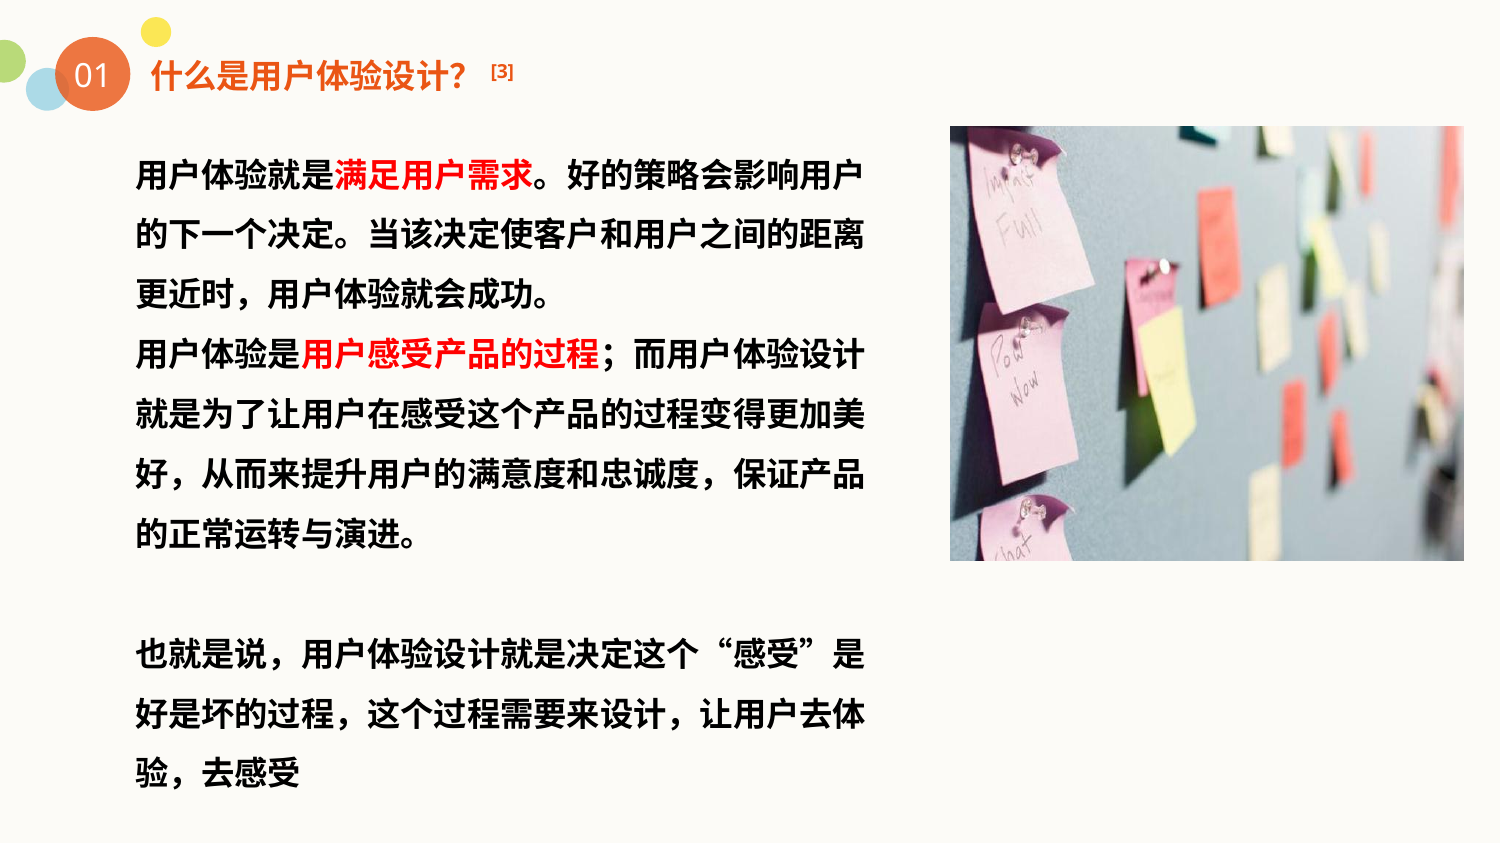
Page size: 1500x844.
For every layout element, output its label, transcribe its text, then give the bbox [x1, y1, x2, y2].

text_box [140, 17, 172, 48]
text_box [0, 39, 26, 83]
text_box 用户体验就是满足用户需求。好的策略会影响用户的下一个决定。当该决定使客户和用户之间的距离更近时，用户体验就会成功。 用户体验是用户感受产品的过程；而用户体验设计就是为了让用户在感受这个产品的过程变得更加美好，从而来提升用户的满意度和忠诚度，保证产品的正常运转与演进。 也就是说，用户体验设计就是决定这个“感受”是好是坏的过程，这个过程需要来设计，让用户去体验，去感受 [120, 126, 904, 800]
text_box [55, 36, 131, 111]
text_box 01 [65, 53, 121, 94]
picture [950, 126, 1464, 561]
text_box 什么是用户体验设计？[3] [150, 55, 740, 96]
text_box [25, 67, 66, 111]
